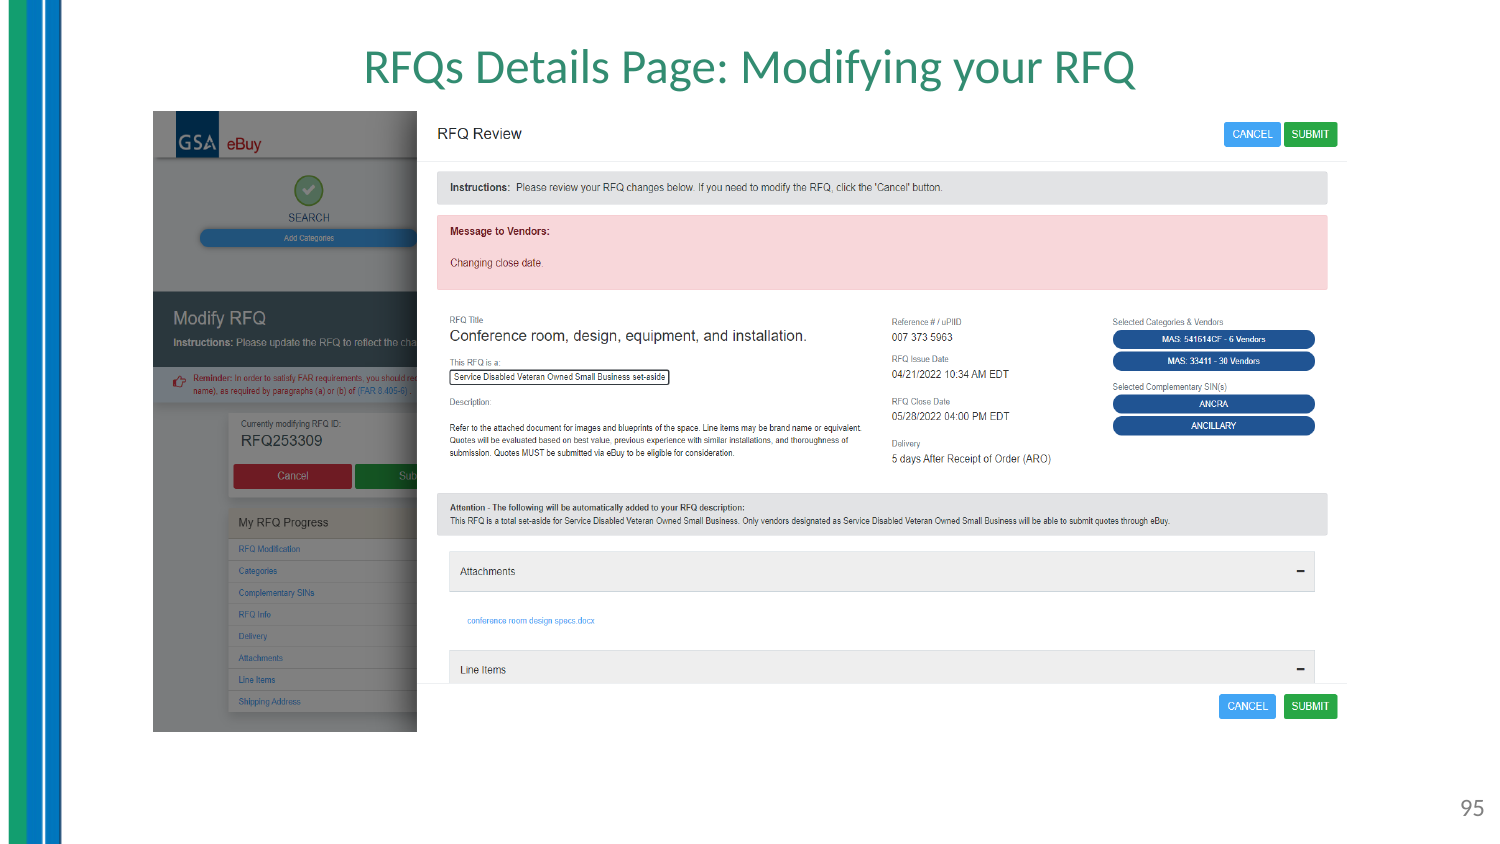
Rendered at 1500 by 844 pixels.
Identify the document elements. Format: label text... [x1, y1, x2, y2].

picture [29, 0, 1500, 844]
picture [0, 0, 26, 844]
title RFQs Details Page: Modifying your RFQ [75, 33, 1425, 102]
